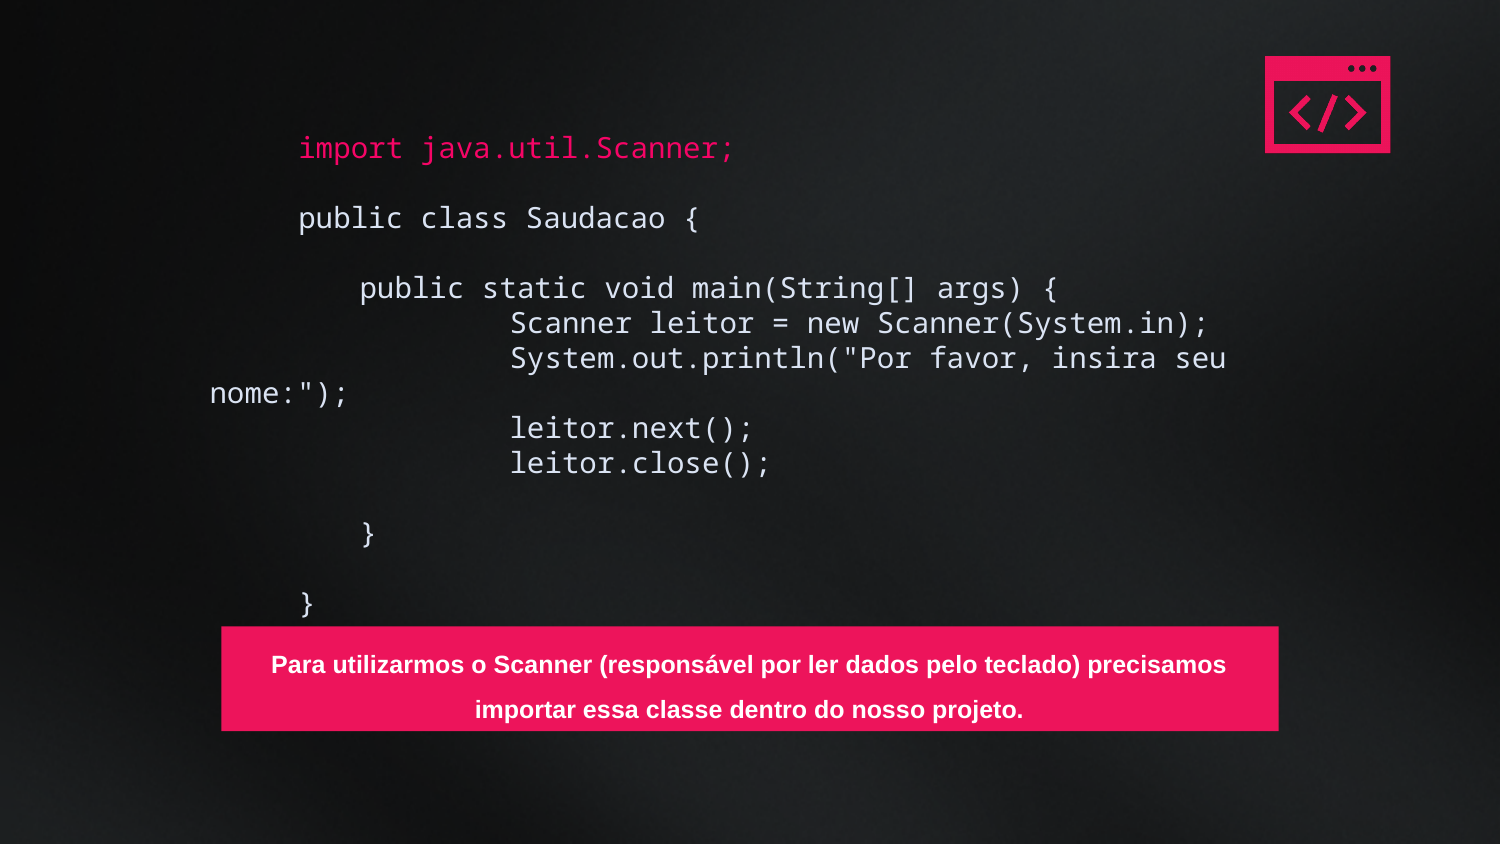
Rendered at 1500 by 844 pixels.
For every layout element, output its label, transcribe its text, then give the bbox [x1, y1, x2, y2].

text_box Para utilizarmos o Scanner (responsável por ler dados pelo teclado) precisamos importar essa classe dentro do nosso projeto. [221, 627, 1279, 732]
text_box import java.util.Scanner; public class Saudacao { public static void main(String[] args) { Scanner leitor = new Scanner(System.in); System.out.println("Por favor, insira seu nome:"); leitor.next(); leitor.close(); } } [194, 122, 1306, 627]
picture [0, 0, 1500, 844]
